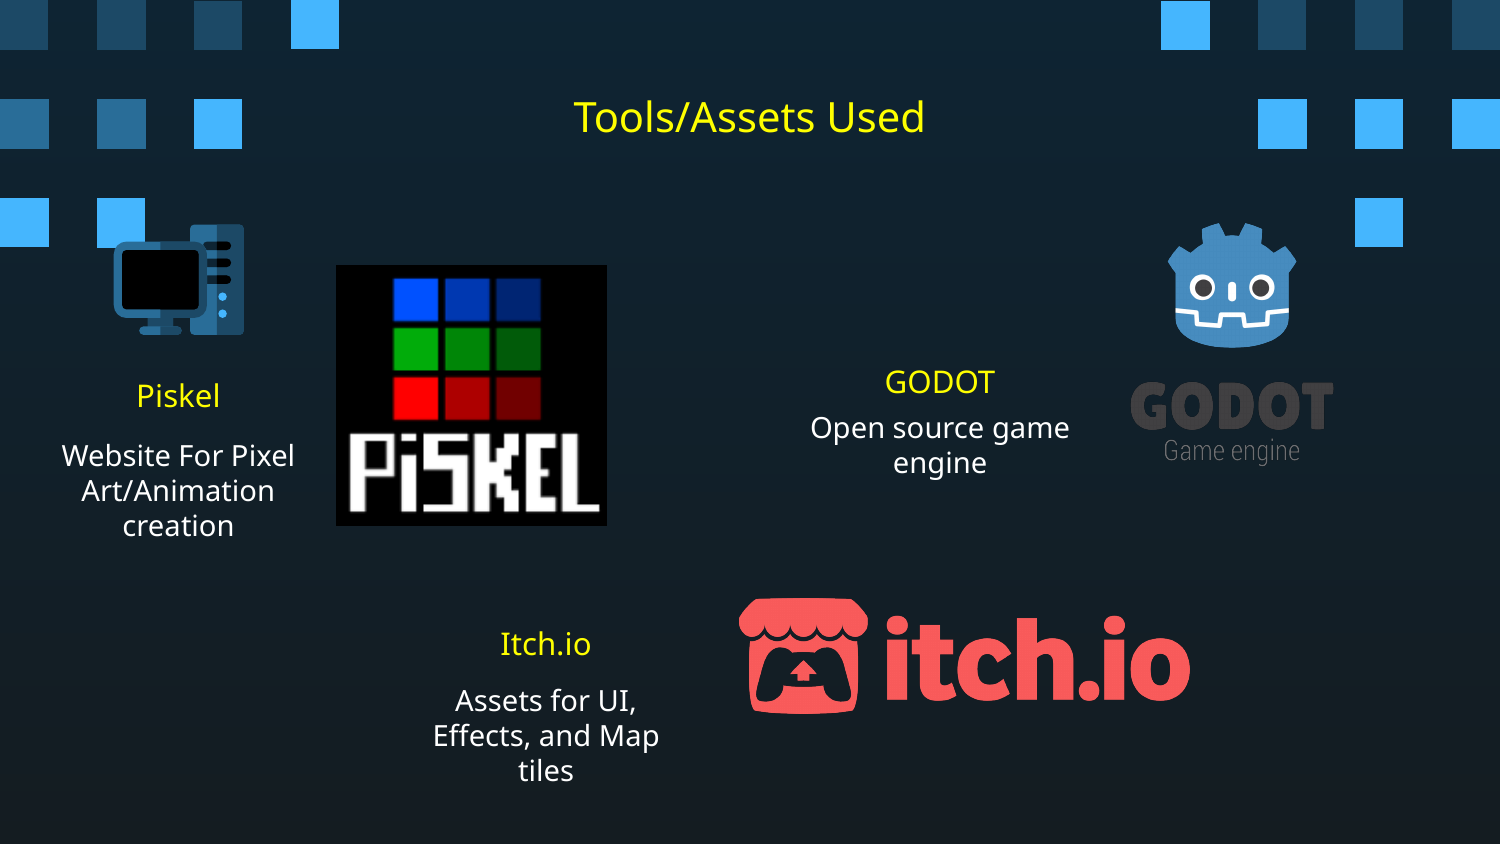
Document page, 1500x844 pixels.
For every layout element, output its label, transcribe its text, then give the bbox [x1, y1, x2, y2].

title Tools/Assets Used [117, 88, 1383, 144]
text_box Open source game engine [784, 394, 1096, 463]
subtitle Website For Pixel Art/Animation creation [22, 422, 331, 491]
picture [738, 597, 1190, 714]
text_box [113, 224, 245, 336]
subtitle Piskel [22, 361, 331, 408]
text_box Itch.io [390, 609, 702, 656]
picture [1112, 204, 1352, 486]
text_box Assets for UI, Effects, and Map tiles [390, 667, 702, 737]
picture [336, 264, 607, 526]
text_box GODOT [784, 347, 1096, 394]
